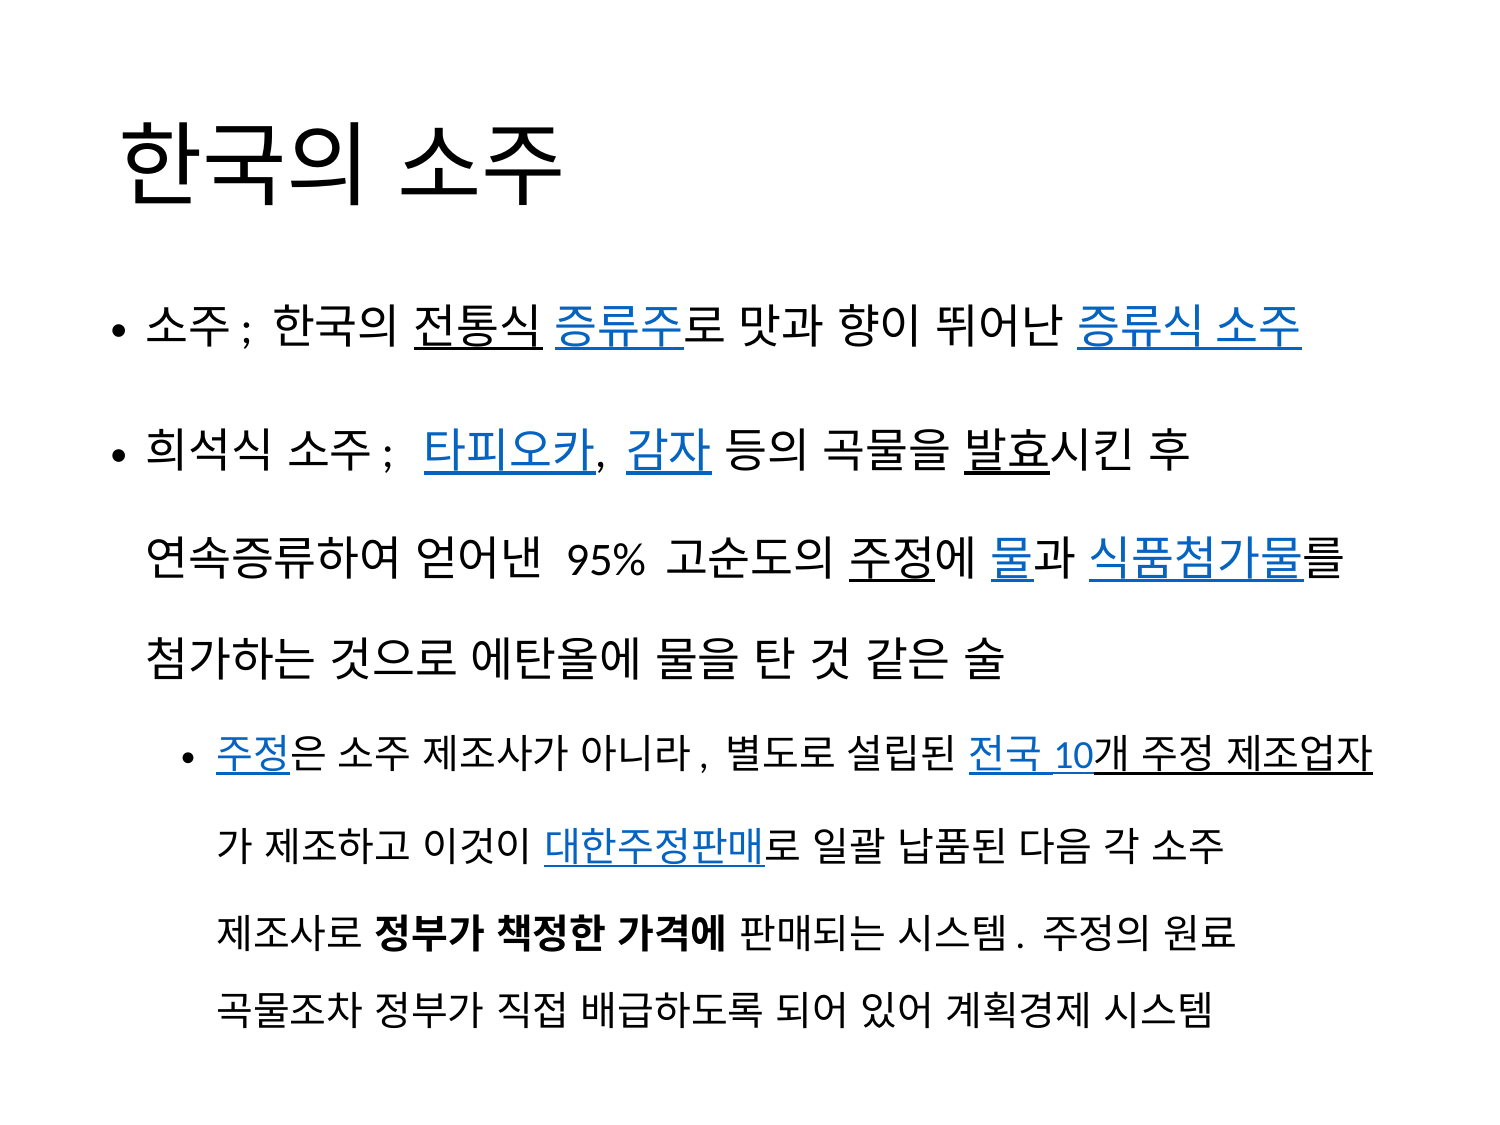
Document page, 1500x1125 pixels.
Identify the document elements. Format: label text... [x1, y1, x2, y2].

title 한국의 소주 [103, 59, 1397, 278]
list 소주; 한국의 전통식 증류주로 맛과 향이 뛰어난 증류식 소주 희석식 소주; 타피오카, 감자 등의 곡물을 발효시킨 후 연속증류하여 얻어낸 95% 고순도의 주정에 물과 식품첨가물를 첨가하는 것으로 에탄올에 물을 탄 것 같은 술 주정은 소주 제조사가 아니라, 별도로 설립된 전국 10개 주정 제조업자가 제조하고 이것이 대한주정판매로 일괄 납품된 다음 각 소주 제조사로 정부가 책정한 가격에 판매되는 시스템. 주정의 원료 곡물조차 정부가 직접 배급하도록 되어 있어 계획경제 시스템 [95, 248, 1390, 1069]
